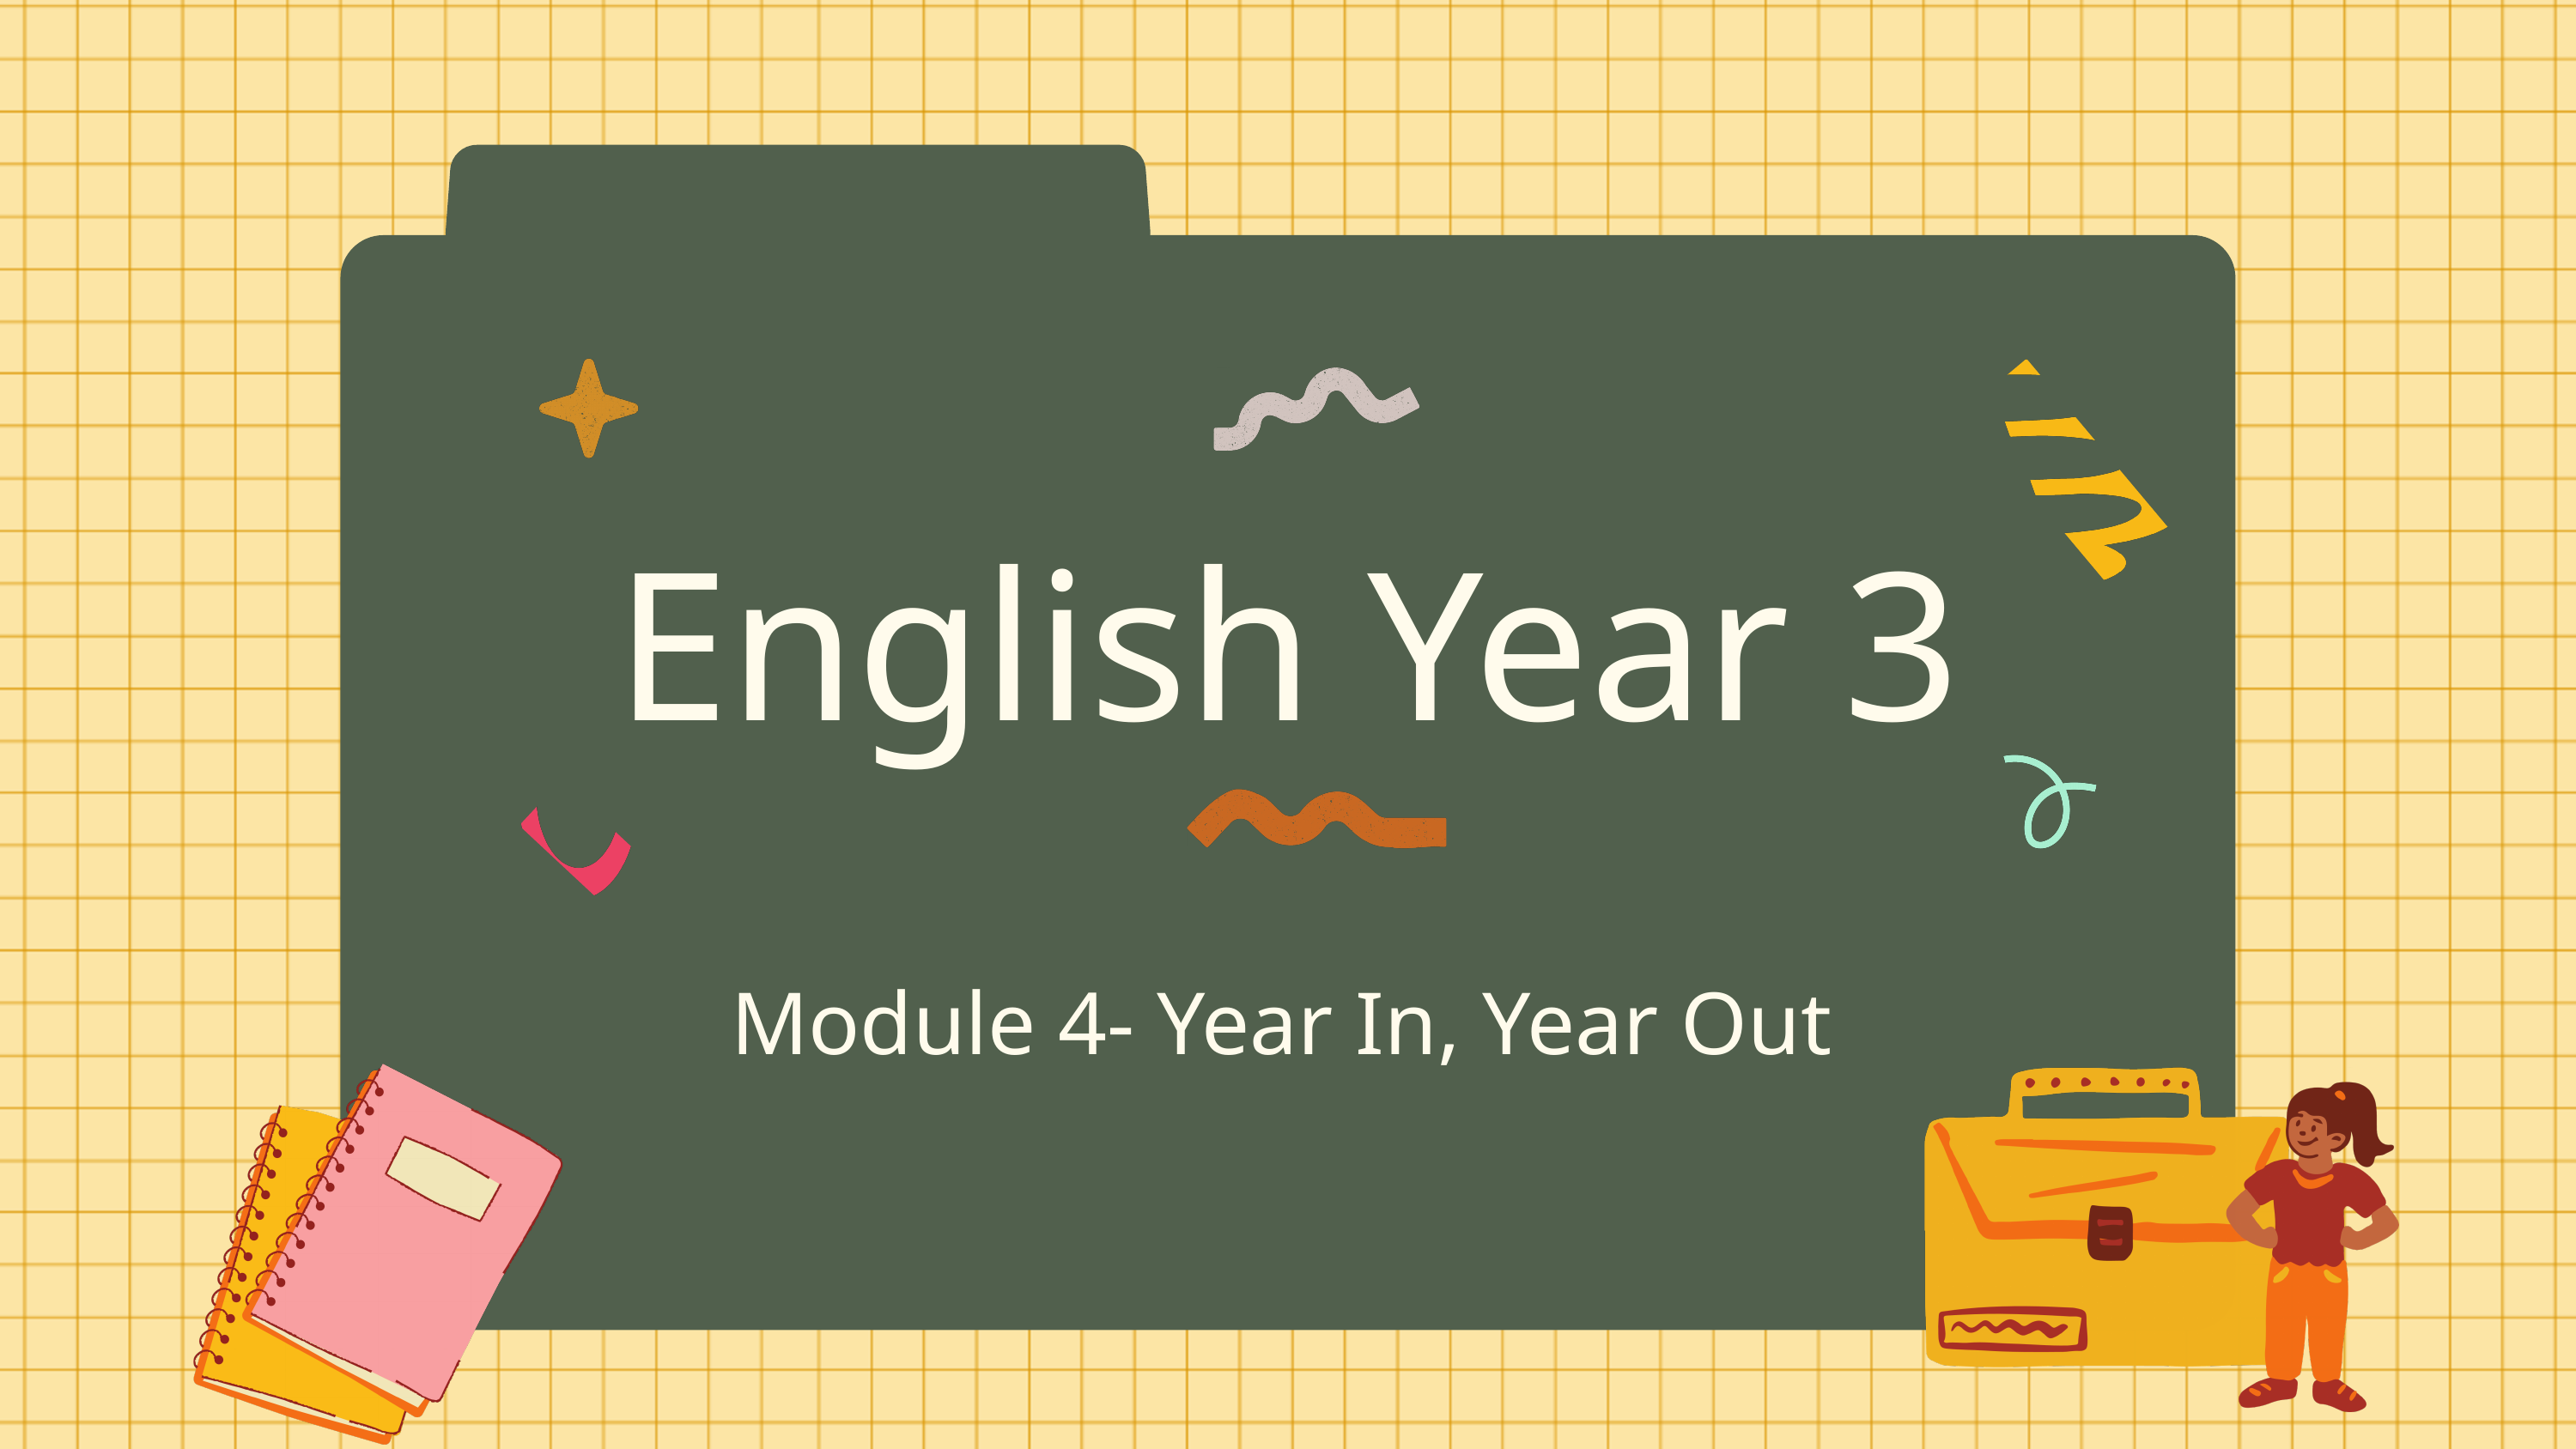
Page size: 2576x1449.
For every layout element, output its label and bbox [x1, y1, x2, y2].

text_box [193, 1064, 563, 1445]
text_box [340, 234, 2236, 1331]
text_box [0, 0, 2576, 1449]
text_box [1924, 1067, 2399, 1412]
text_box [445, 144, 1151, 256]
